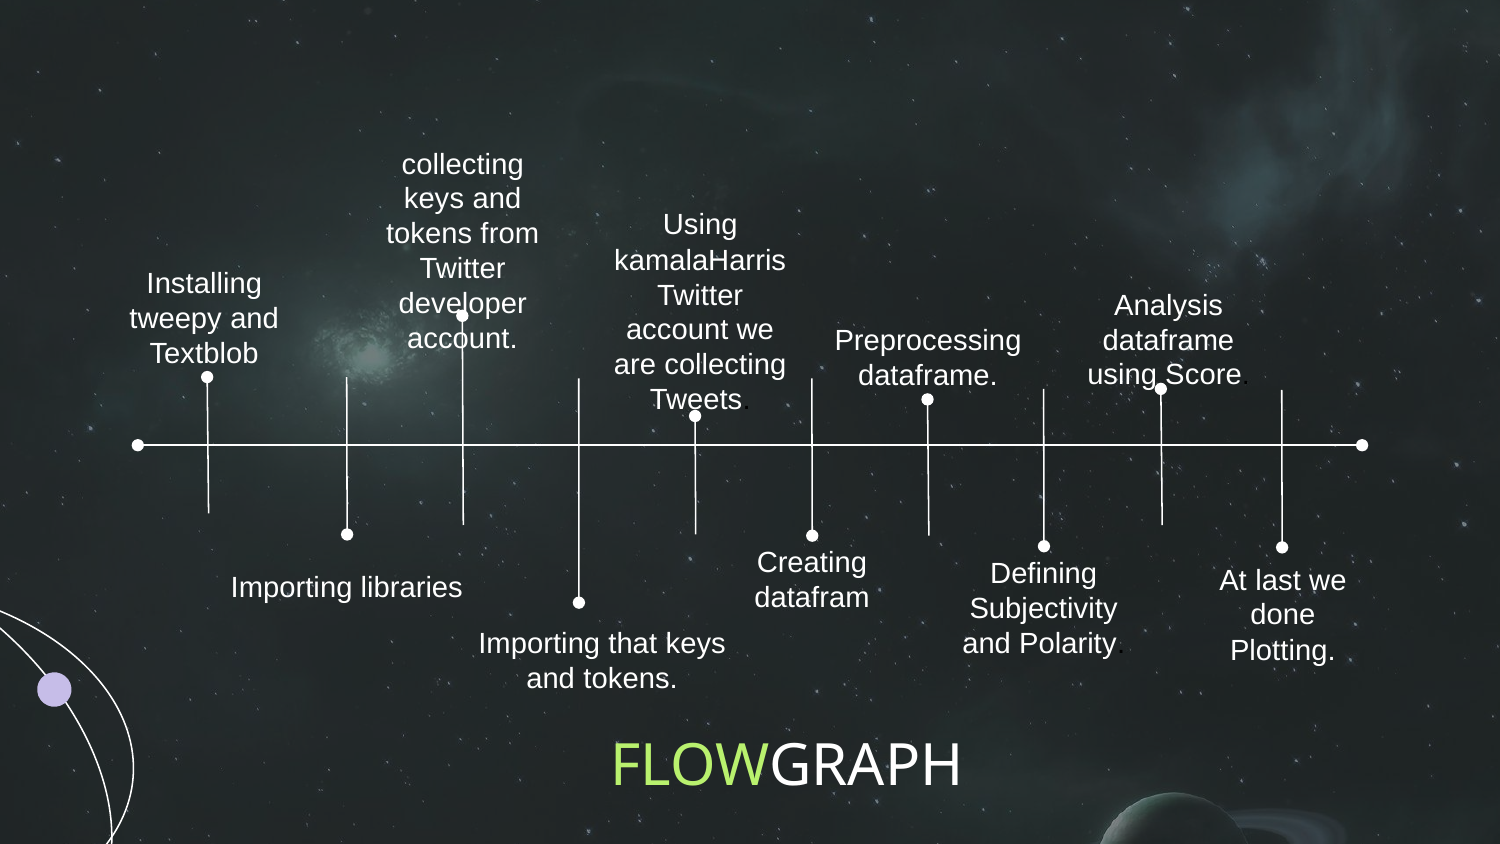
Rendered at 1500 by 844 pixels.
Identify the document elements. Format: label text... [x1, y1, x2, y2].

text_box Using kamalaHarris Twitter account we are collecting Tweets. [591, 198, 809, 423]
text_box Preprocessing dataframe. [815, 313, 1042, 399]
text_box At last we done Plotting. [1185, 553, 1381, 674]
text_box Creating datafram [721, 535, 903, 621]
text_box Importing that keys and tokens. [454, 617, 750, 702]
text_box Installing tweepy and Textblob [106, 249, 303, 344]
text_box Analysis dataframe using Score. [1053, 278, 1284, 398]
text_box collecting keys and tokens from Twitter developer account. [367, 129, 559, 224]
title FLOWGRAPH [147, 711, 1412, 806]
text_box Defining Subjectivity and Polarity. [929, 547, 1158, 667]
text_box Importing libraries [164, 553, 530, 648]
